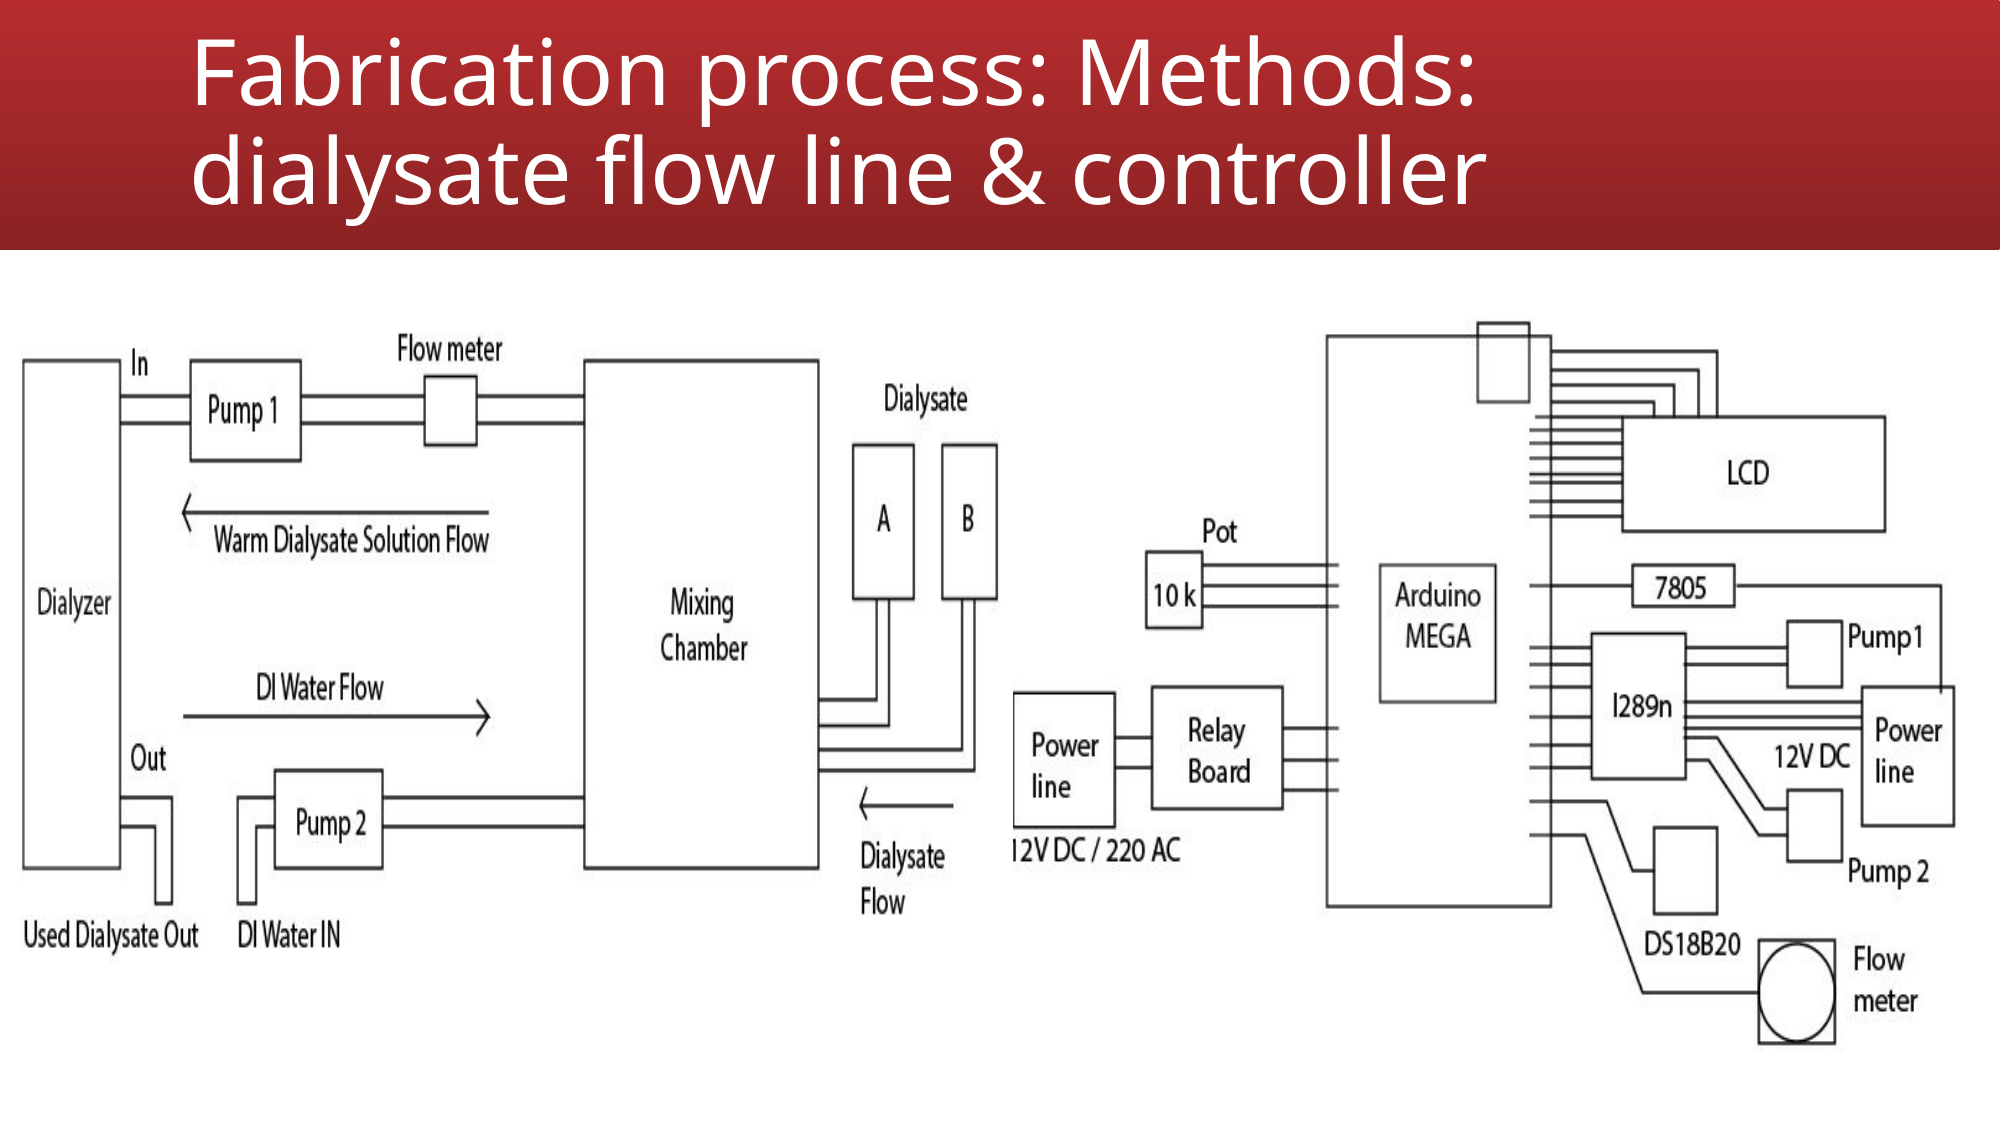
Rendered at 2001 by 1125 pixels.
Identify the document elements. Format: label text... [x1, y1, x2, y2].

picture [0, 258, 2000, 1085]
title Fabrication process: Methods: dialysate flow line & controller [174, 16, 1825, 234]
